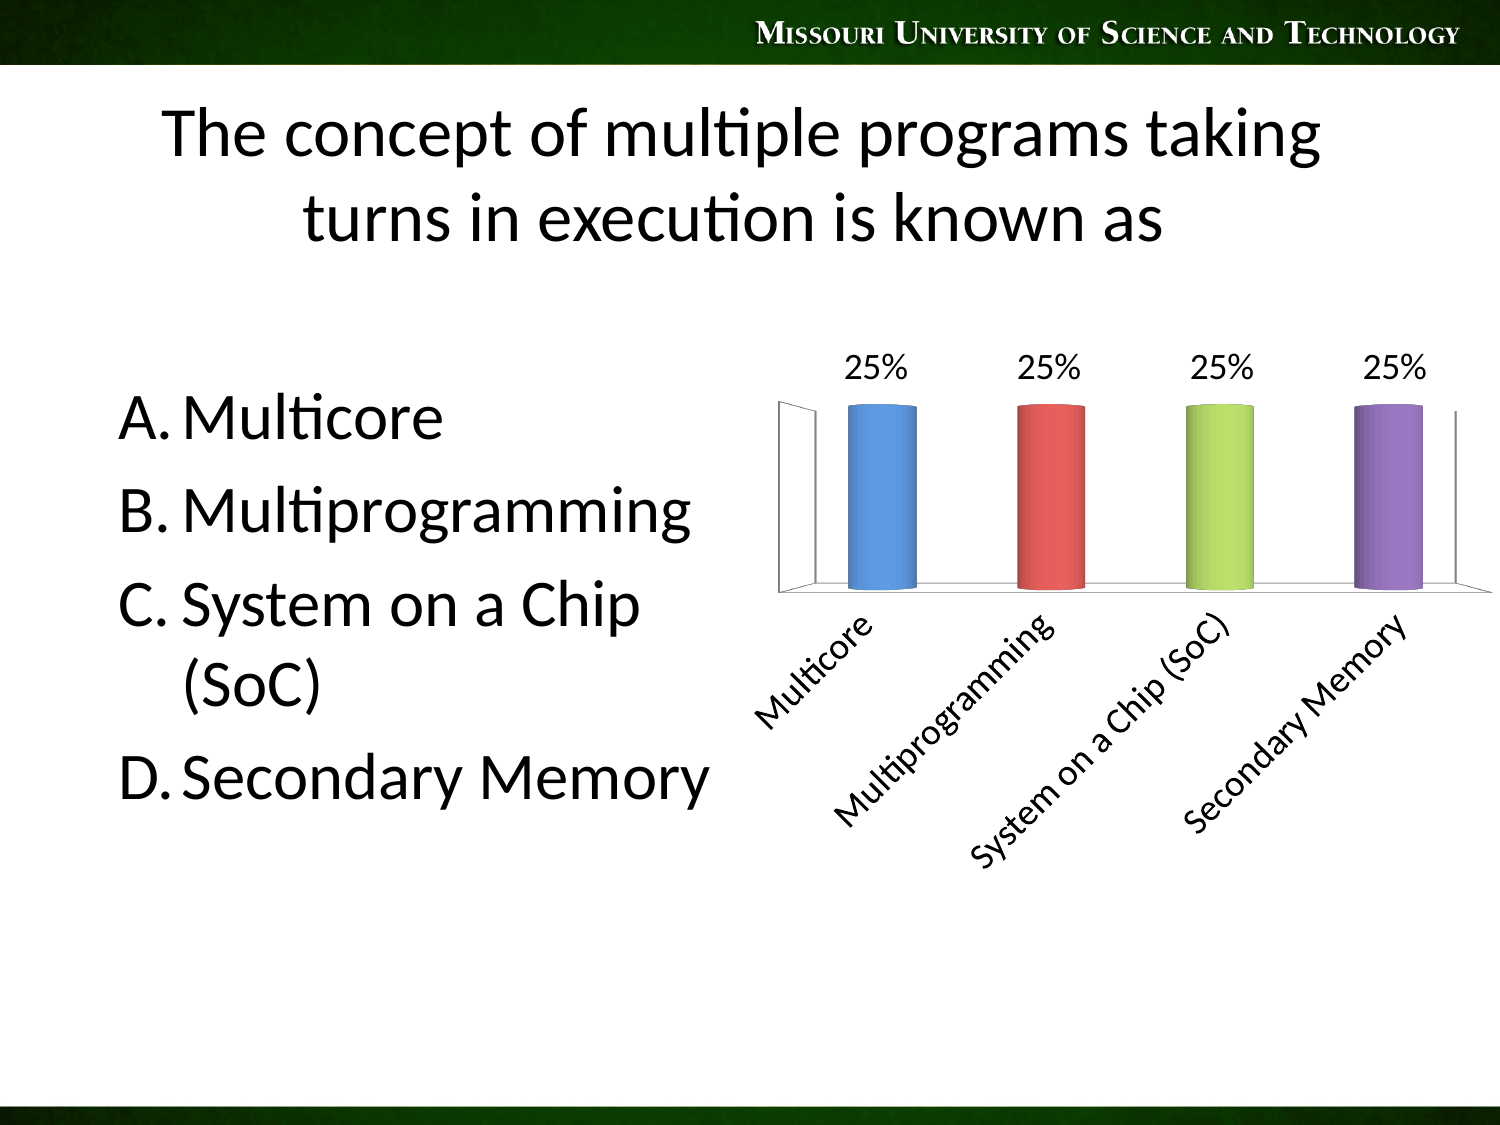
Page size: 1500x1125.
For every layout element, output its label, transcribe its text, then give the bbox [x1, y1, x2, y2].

list Multicore Multiprogramming System on a Chip (SoC) Secondary Memory [103, 365, 736, 901]
chart [741, 351, 1493, 985]
title The concept of multiple programs taking turns in execution is known as [67, 76, 1418, 265]
picture [0, 0, 1500, 1125]
